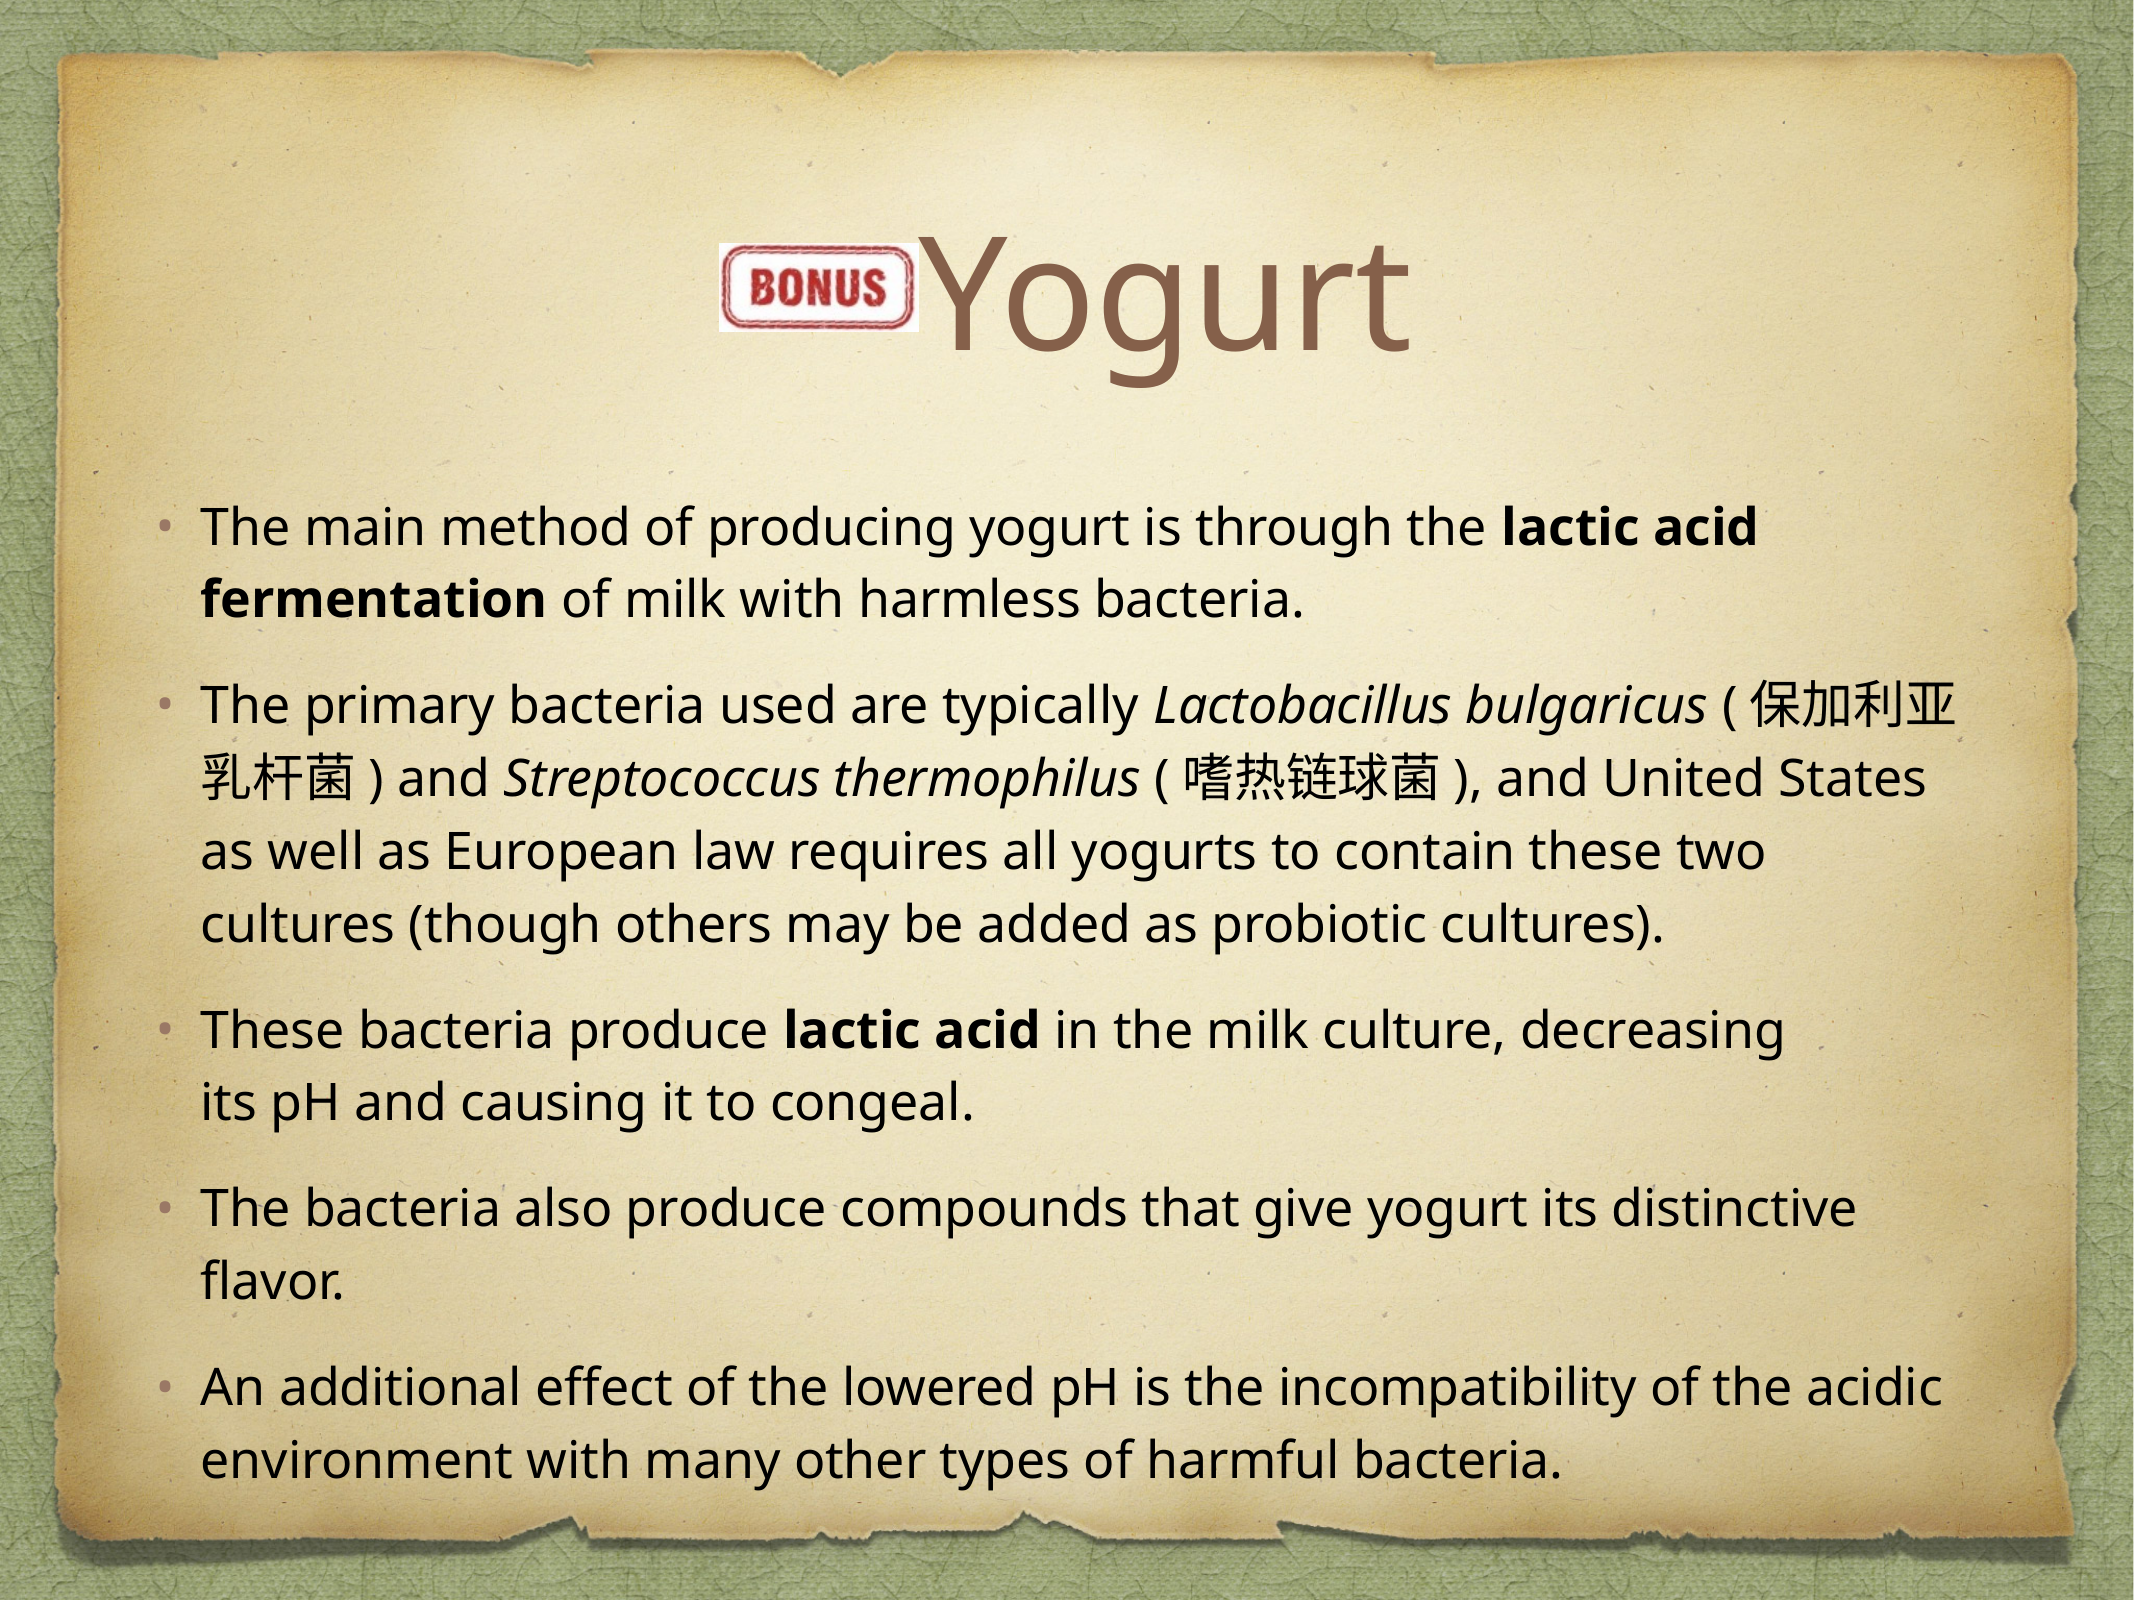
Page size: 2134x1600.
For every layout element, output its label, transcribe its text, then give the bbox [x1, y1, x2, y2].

title Yogurt [180, 93, 1953, 471]
picture [0, 0, 2134, 1600]
list The main method of producing yogurt is through the lactic acid fermentation of milk with harmless bacteria. The primary bacteria used are typically Lactobacillus bulgaricus (保加利亚乳杆菌) and Streptococcus thermophilus (嗜热链球菌), and United States as well as European law requires all yogurts to contain these two cultures (though others may be added as probiotic cultures). These bacteria produce lactic acid in the milk culture, decreasing its pH and causing it to congeal. The bacteria also produce compounds that give yogurt its distinctive flavor. An additional effect of the lowered pH is the incompatibility of the acidic environment with many other types of harmful bacteria. [148, 471, 1985, 1501]
